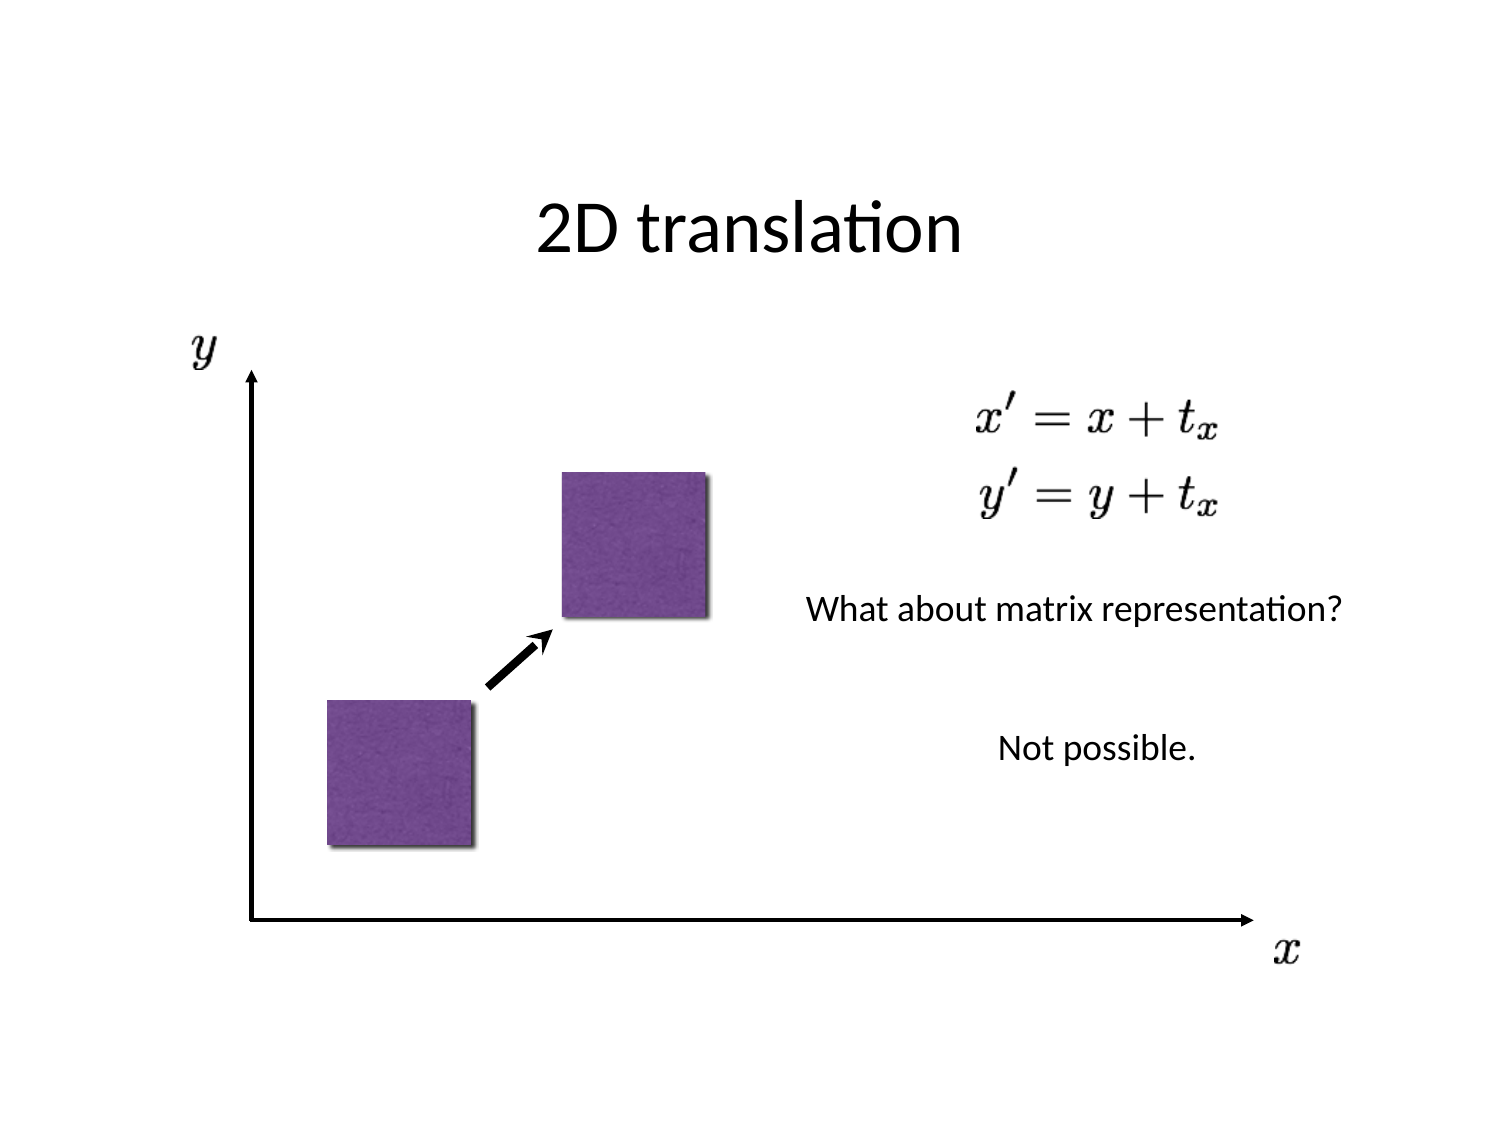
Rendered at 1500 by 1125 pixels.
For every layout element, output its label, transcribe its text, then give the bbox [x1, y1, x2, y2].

text_box [539, 629, 553, 643]
picture [1273, 919, 1303, 978]
picture [976, 389, 1219, 520]
title 2D translation [0, 140, 1500, 304]
text_box What about matrix representation? [801, 579, 1394, 634]
text_box [245, 369, 258, 920]
text_box [561, 472, 706, 617]
picture [182, 324, 219, 371]
text_box Not possible. [801, 718, 1394, 773]
text_box [327, 700, 471, 845]
text_box [250, 914, 1254, 927]
